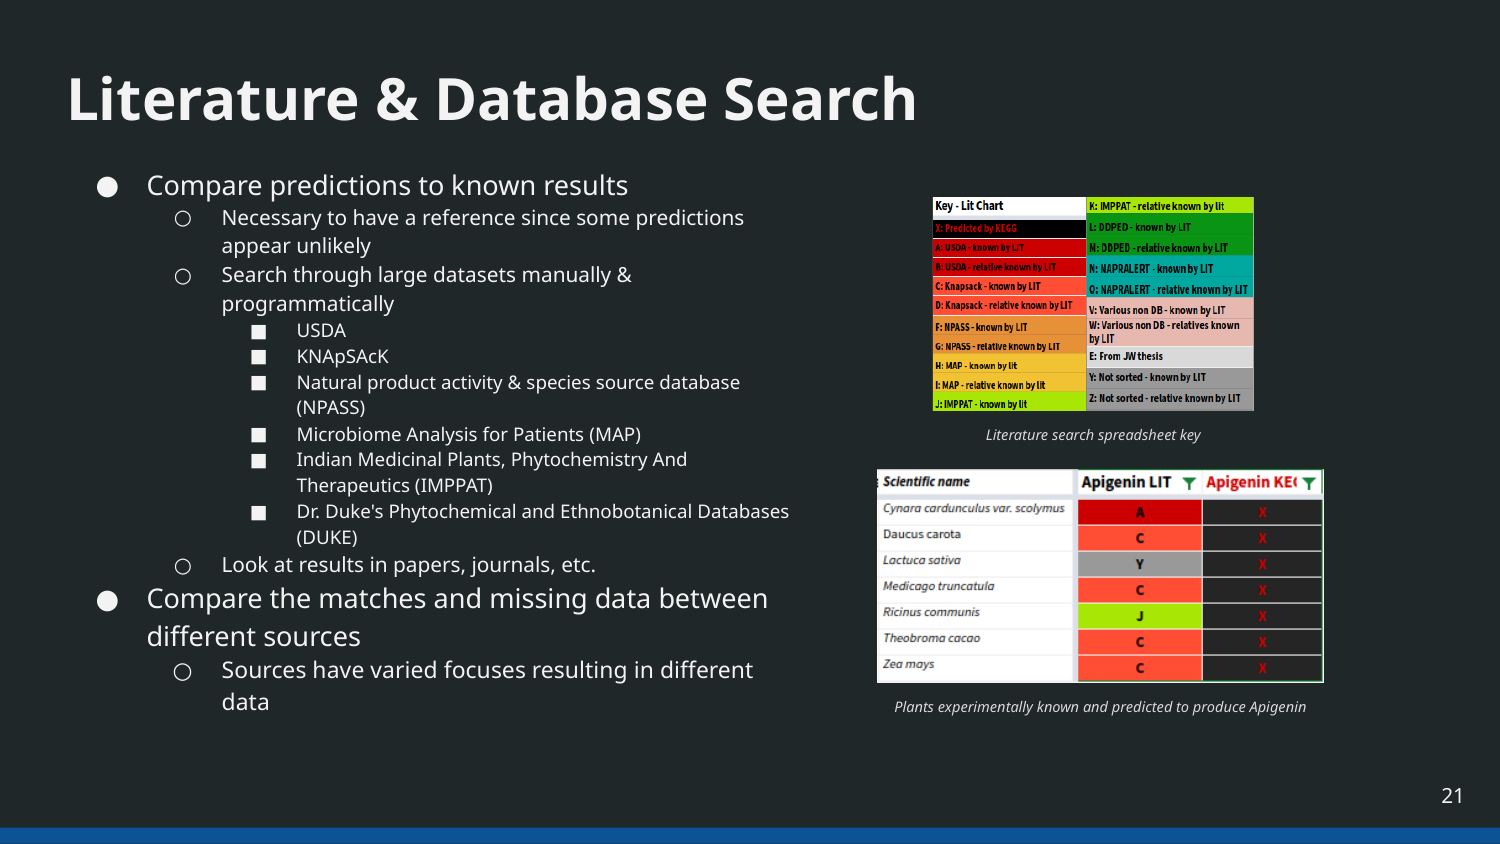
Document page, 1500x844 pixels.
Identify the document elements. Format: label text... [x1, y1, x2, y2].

list Compare predictions to known results Necessary to have a reference since some predictions appear unlikely Search through large datasets manually & programmatically USDA KNApSAcK Natural product activity & species source database (NPASS) Microbiome Analysis for Patients (MAP) Indian Medicinal Plants, Phytochemistry And Therapeutics (IMPPAT) Dr. Duke's Phytochemical and Ethnobotanical Databases (DUKE) Look at results in papers, journals, etc. Compare the matches and missing data between different sources Sources have varied focuses resulting in different data [56, 148, 818, 718]
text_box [932, 196, 1254, 453]
slide_number ‹#› [1389, 764, 1480, 830]
title Literature & Database Search [51, 47, 1449, 149]
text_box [877, 468, 1324, 761]
